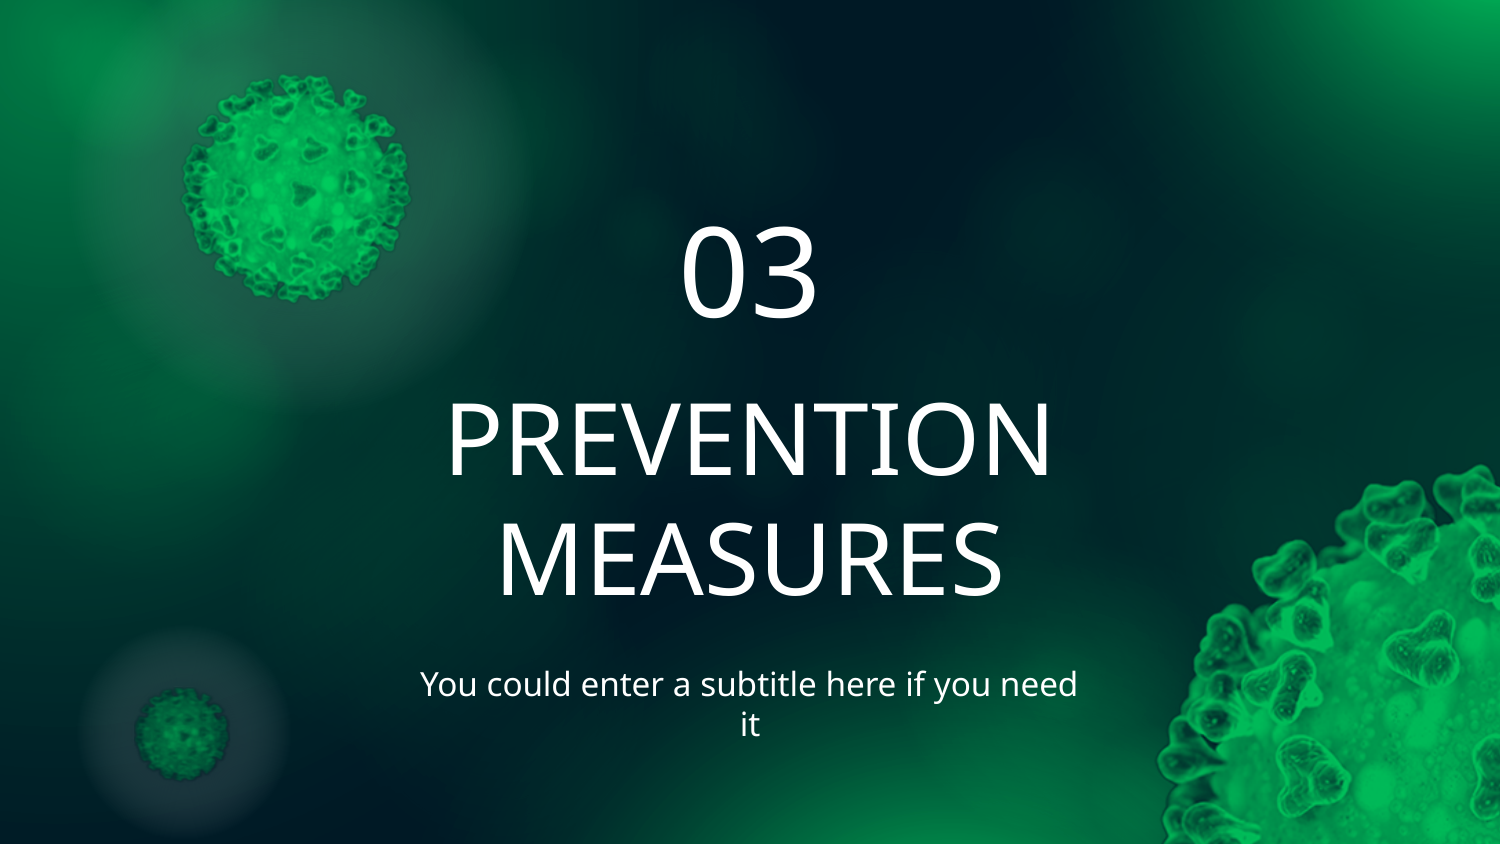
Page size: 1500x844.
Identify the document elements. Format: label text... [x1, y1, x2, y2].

picture [0, 0, 1500, 844]
title PREVENTION MEASURES [395, 364, 1105, 631]
subtitle You could enter a subtitle here if you need it [395, 647, 1105, 713]
title 03 [582, 177, 918, 366]
